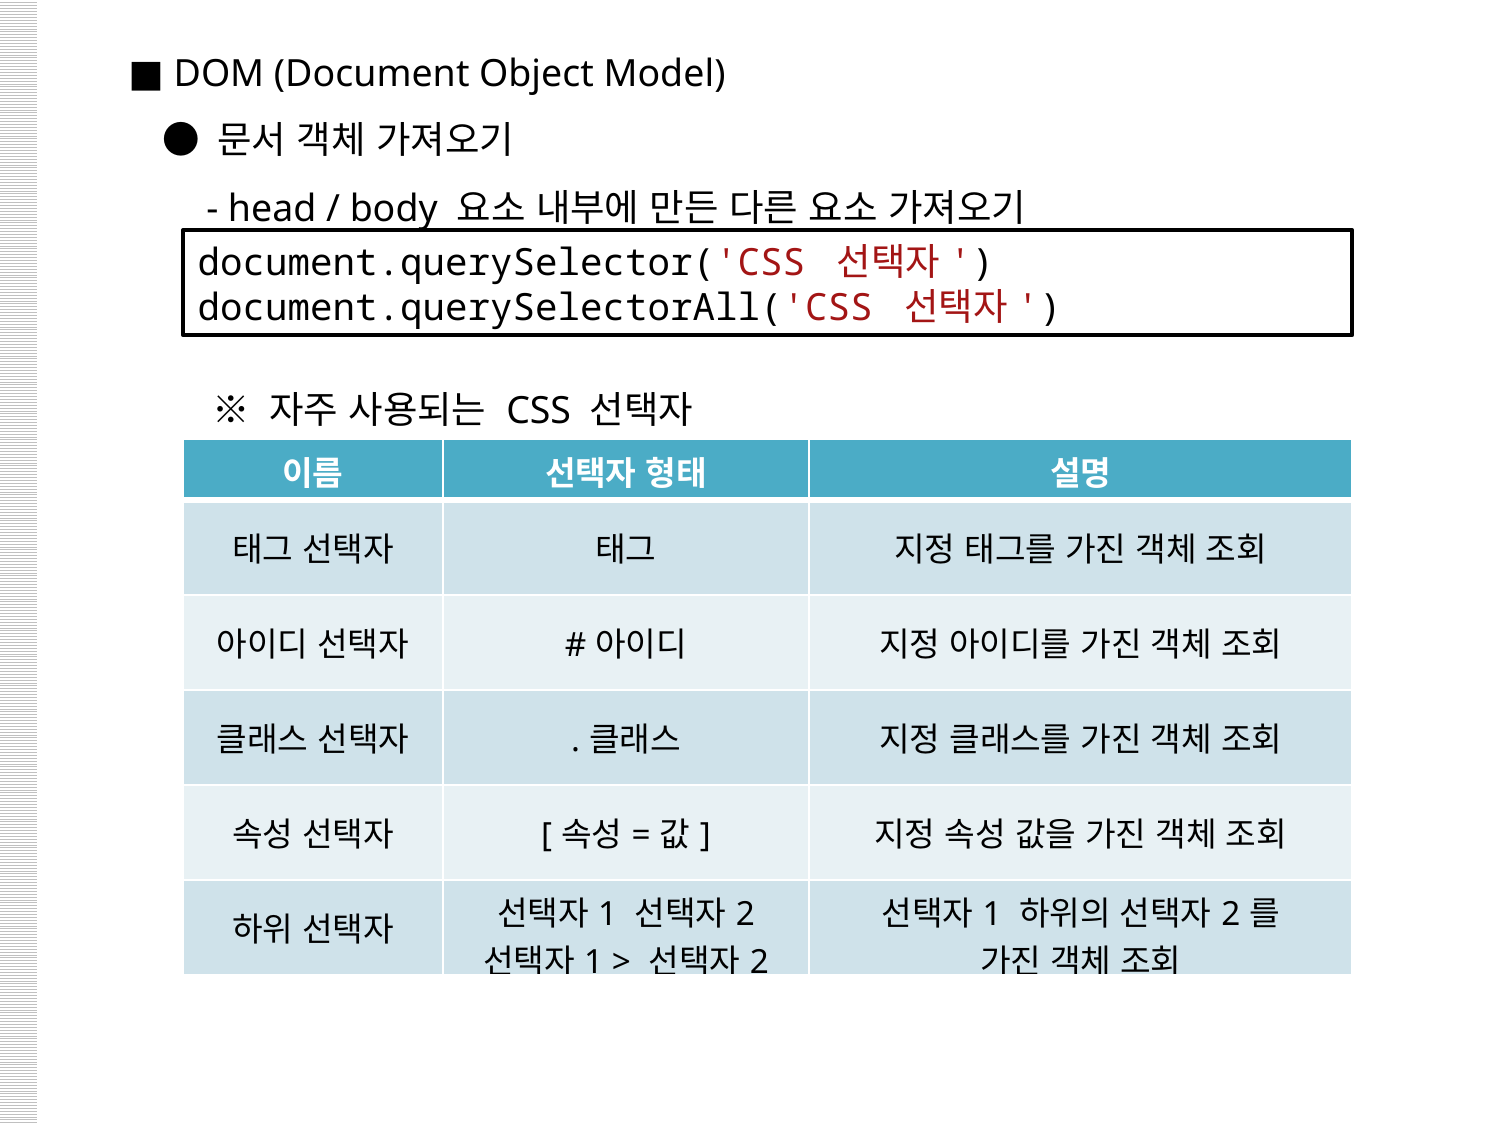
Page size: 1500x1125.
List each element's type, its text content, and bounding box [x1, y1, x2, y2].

table_cell 선택자1 하위의 선택자2를 가진 객체 조회 [810, 881, 1351, 974]
table_cell 클래스 선택자 [184, 691, 442, 784]
table_cell [속성=값] [444, 786, 808, 879]
table_cell 선택자1 선택자2 선택자1 > 선택자2 [444, 881, 808, 974]
table_cell 지정 클래스를 가진 객체 조회 [810, 691, 1351, 784]
table_cell 속성 선택자 [184, 786, 442, 879]
table_header 선택자 형태 [444, 440, 808, 497]
table_cell 지정 아이디를 가진 객체 조회 [810, 596, 1351, 689]
text_box document.querySelector('CSS 선택자') document.querySelectorAll('CSS 선택자') [181, 228, 1354, 337]
table_cell 태그 선택자 [184, 503, 442, 594]
table_header 설명 [810, 440, 1351, 497]
table_cell #아이디 [444, 596, 808, 689]
table_cell 지정 태그를 가진 객체 조회 [810, 503, 1351, 594]
table_header 이름 [184, 440, 442, 497]
table_cell 아이디 선택자 [184, 596, 442, 689]
text_box ■ DOM (Document Object Model) ● 문서 객체 가져오기 - head / body 요소 내부에 만든 다른 요소 가져오기 ※ 자주 사용되는 CSS 선택자 [113, 19, 1042, 439]
table_cell 하위 선택자 [184, 881, 442, 974]
table_cell .클래스 [444, 691, 808, 784]
table_cell 지정 속성 값을 가진 객체 조회 [810, 786, 1351, 879]
table_cell 태그 [444, 503, 808, 594]
